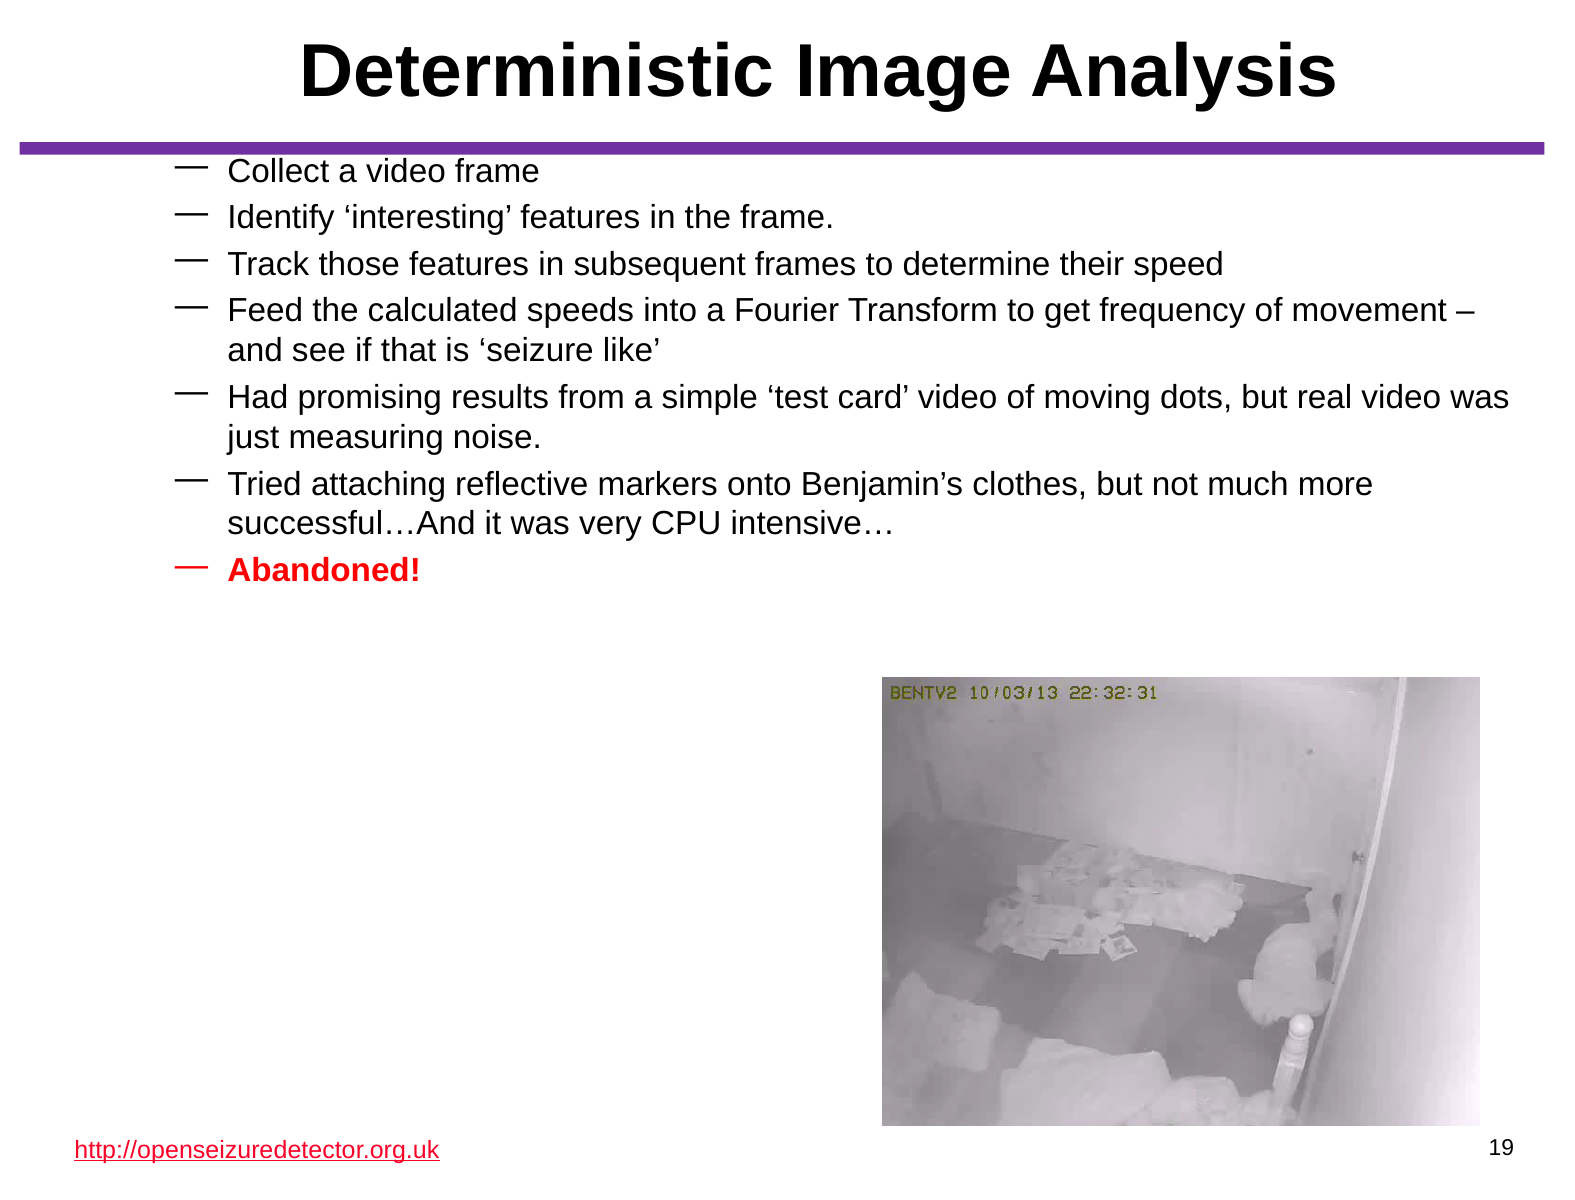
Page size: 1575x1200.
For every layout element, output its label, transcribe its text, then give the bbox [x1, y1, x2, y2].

picture [882, 676, 1481, 1126]
slide_number <number> [1364, 1124, 1531, 1200]
title Deterministic Image Analysis [91, 0, 1547, 149]
list Collect a video frame Identify ‘interesting’ features in the frame. Track those features in subsequent frames to determine their speed Feed the calculated speeds into a Fourier Transform to get frequency of movement – and see if that is ‘seizure like’ Had promising results from a simple ‘test card’ video of moving dots, but real video was just measuring noise. Tried attaching reflective markers onto Benjamin’s clothes, but not much more successful…And it was very CPU intensive… Abandoned! [74, 140, 1530, 664]
